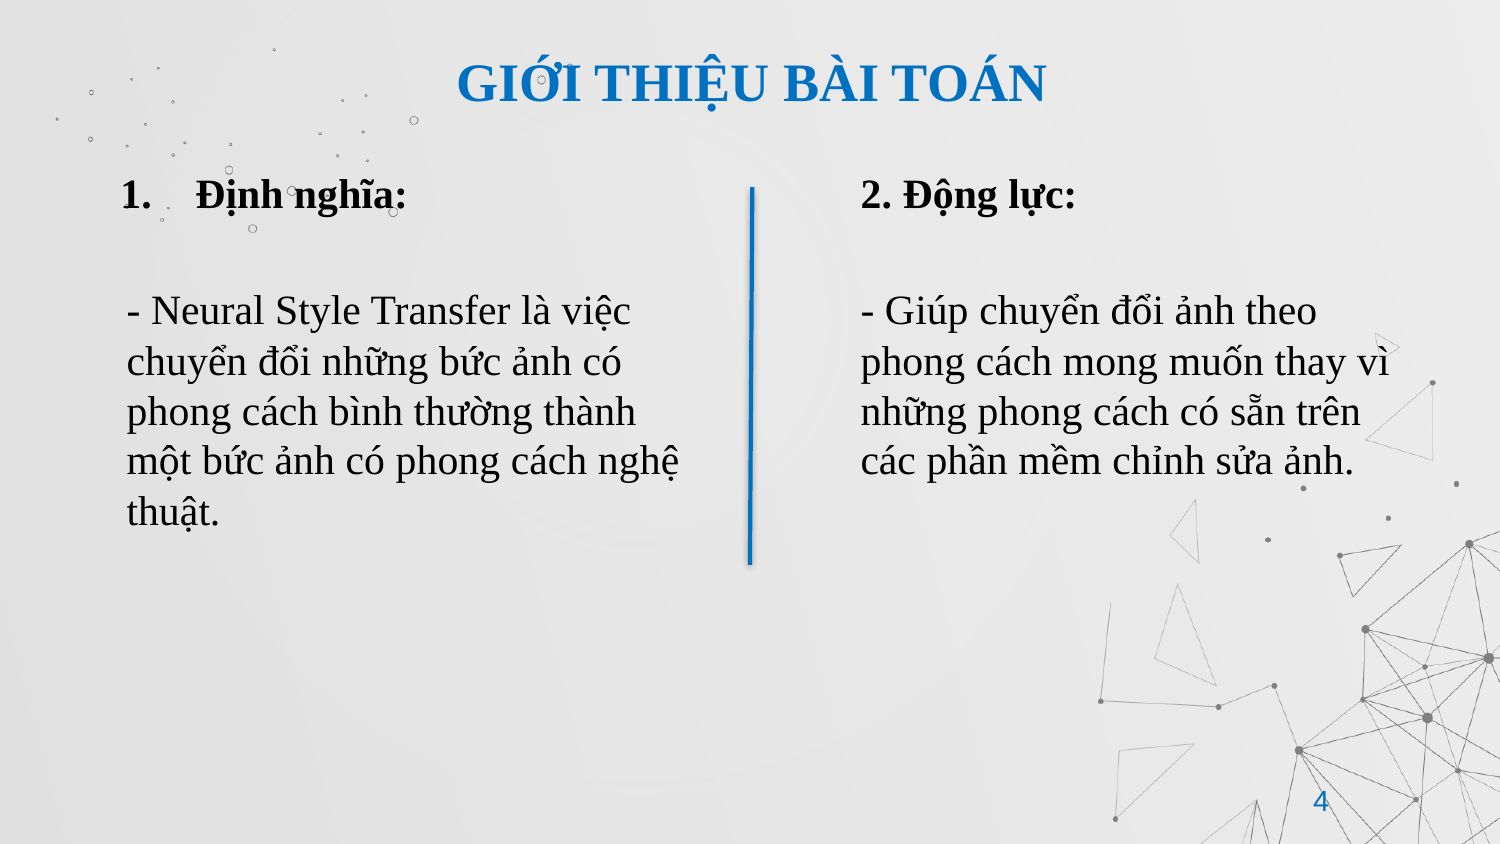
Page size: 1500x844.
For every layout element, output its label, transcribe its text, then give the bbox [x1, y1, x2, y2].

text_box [749, 186, 753, 566]
picture [0, 0, 1500, 844]
text_box 2. Động lực: [845, 159, 1296, 275]
text_box - Neural Style Transfer là việc chuyển đổi những bức ảnh có phong cách bình thường thành một bức ảnh có phong cách nghệ thuật. [111, 275, 699, 541]
text_box 4 [1298, 774, 1352, 825]
text_box - Giúp chuyển đổi ảnh theo phong cách mong muốn thay vì những phong cách có sẵn trên các phần mềm chỉnh sửa ảnh. [845, 275, 1433, 491]
title GIỚI THIỆU BÀI TOÁN [324, 32, 1180, 188]
text_box Định nghĩa: [105, 159, 556, 275]
